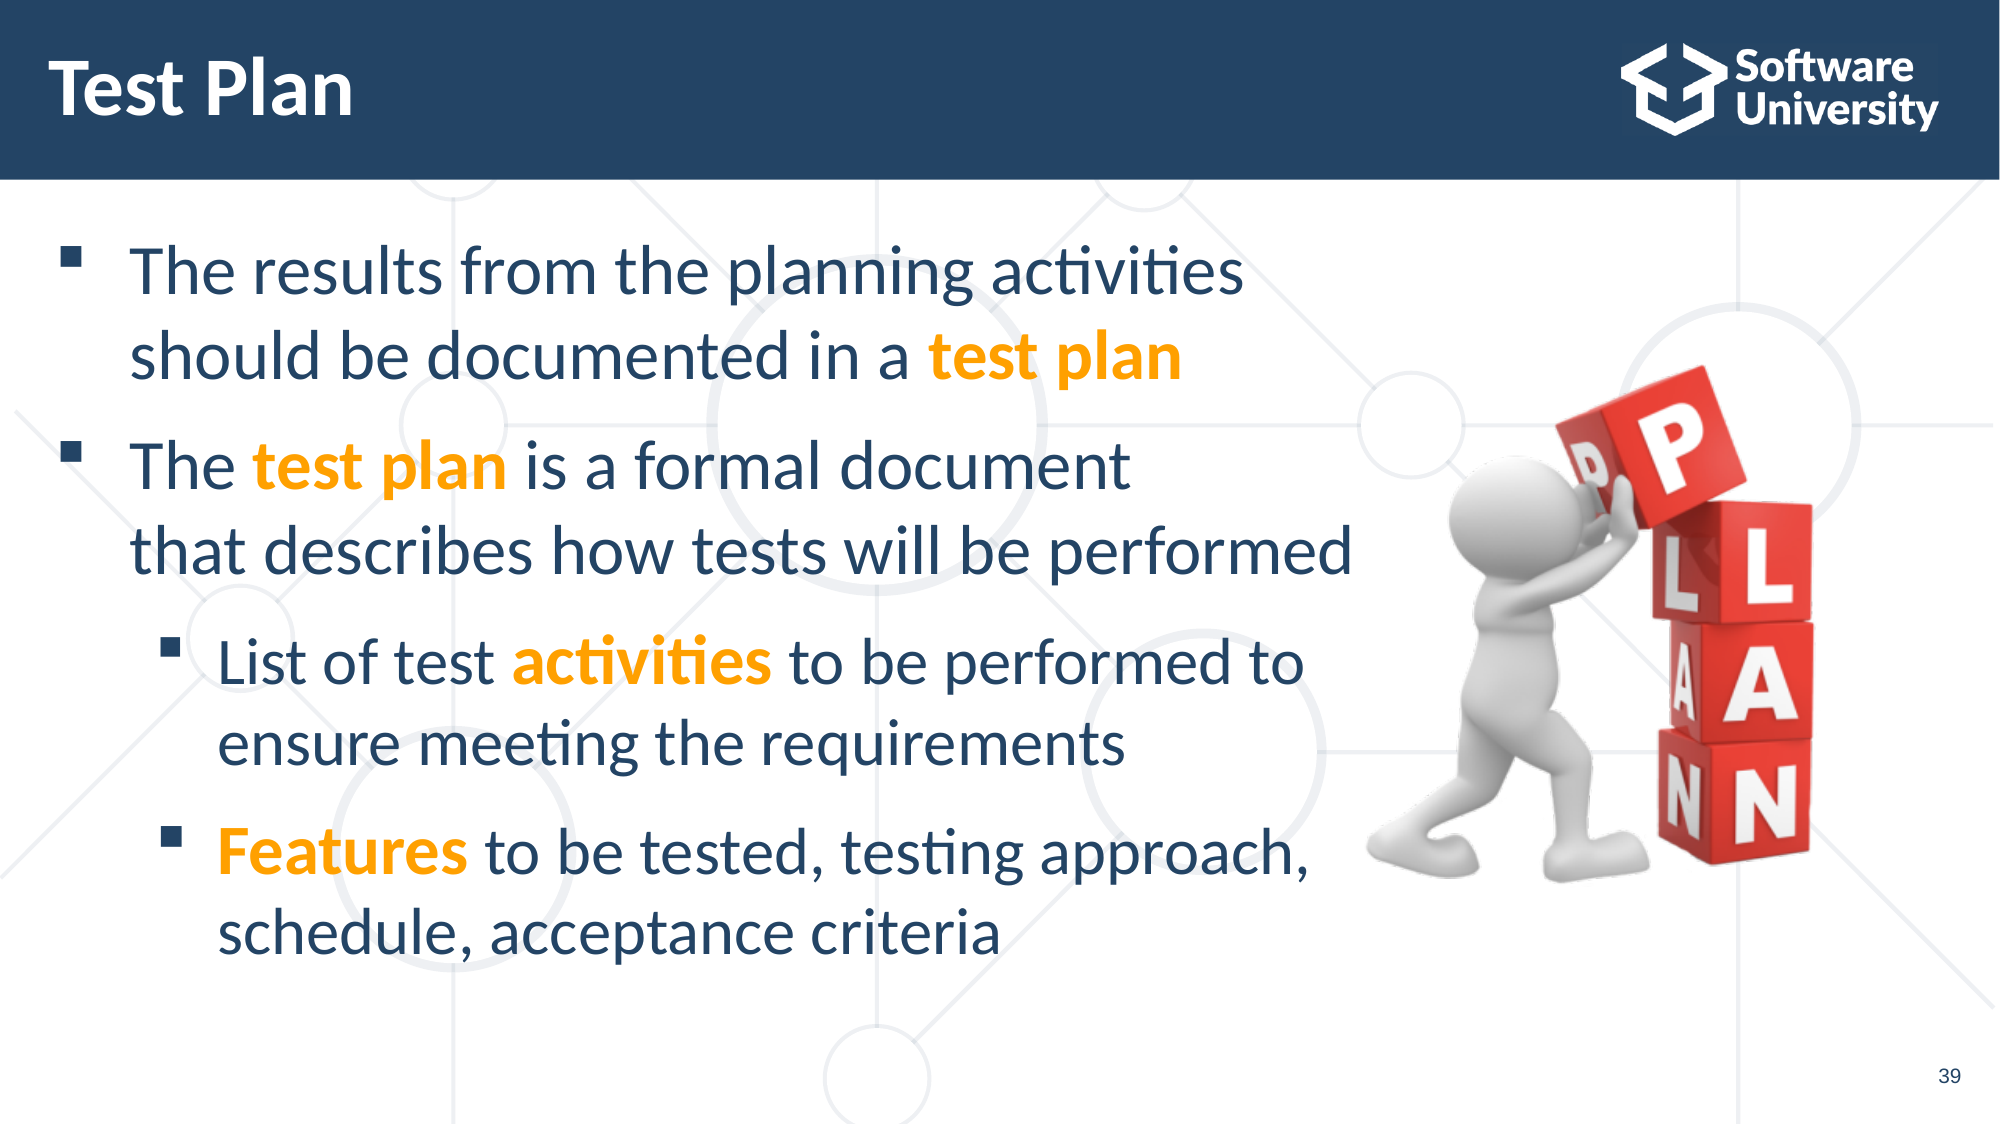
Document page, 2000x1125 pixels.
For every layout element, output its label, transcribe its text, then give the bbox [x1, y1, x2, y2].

slide_number 39 [1896, 1049, 1968, 1101]
title Test Plan [31, 16, 1591, 162]
picture [1230, 364, 1950, 904]
list The results from the planning activities should be documented in a test plan The test plan is a formal document that describes how tests will be performed List of test activities to be performed to ensure meeting the requirements Features to be tested, testing approach, schedule, acceptance criteria [37, 217, 1974, 1125]
picture [1621, 43, 1939, 136]
